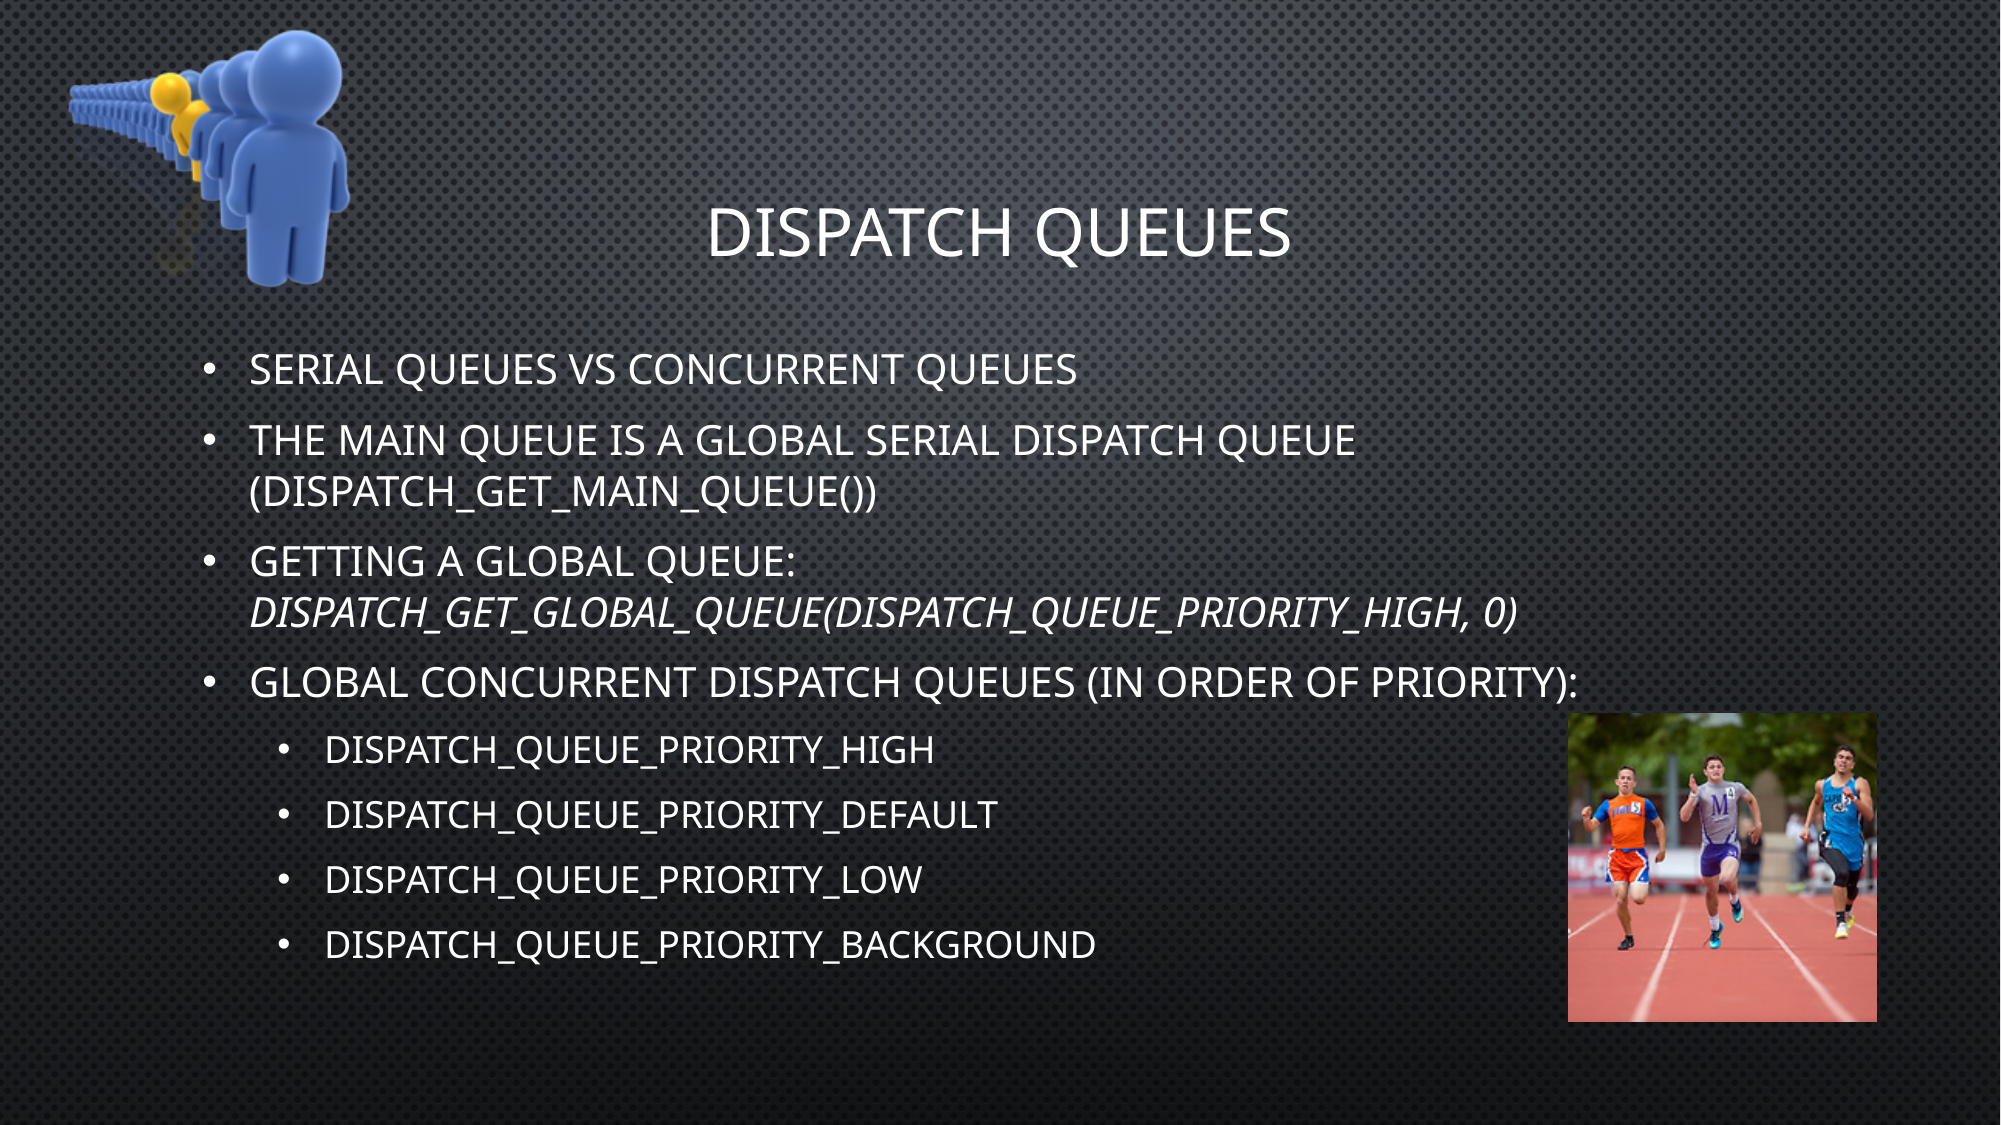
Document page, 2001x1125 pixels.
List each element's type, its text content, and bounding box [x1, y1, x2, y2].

list Serial Queues vs Concurrent Queues The Main Queue is a global serial dispatch queue (dispatch_get_main_queue()) getting a global queue: dispatch_get_global_queue(dispatch_queue_priority_high, 0) Global concurrent dispatch queues (in order of priority): DISPATCH_QUEUE_PRIORITY_HIGH DISPATCH_QUEUE_PRIORITY_DEFAULT DISPATCH_QUEUE_PRIORITY_LOW DISPATCH_QUEUE_PRIORITY_BACKGROUND [187, 335, 1813, 974]
picture [62, 22, 376, 336]
picture [1568, 713, 1877, 1022]
title Dispatch Queues [376, 99, 1813, 335]
